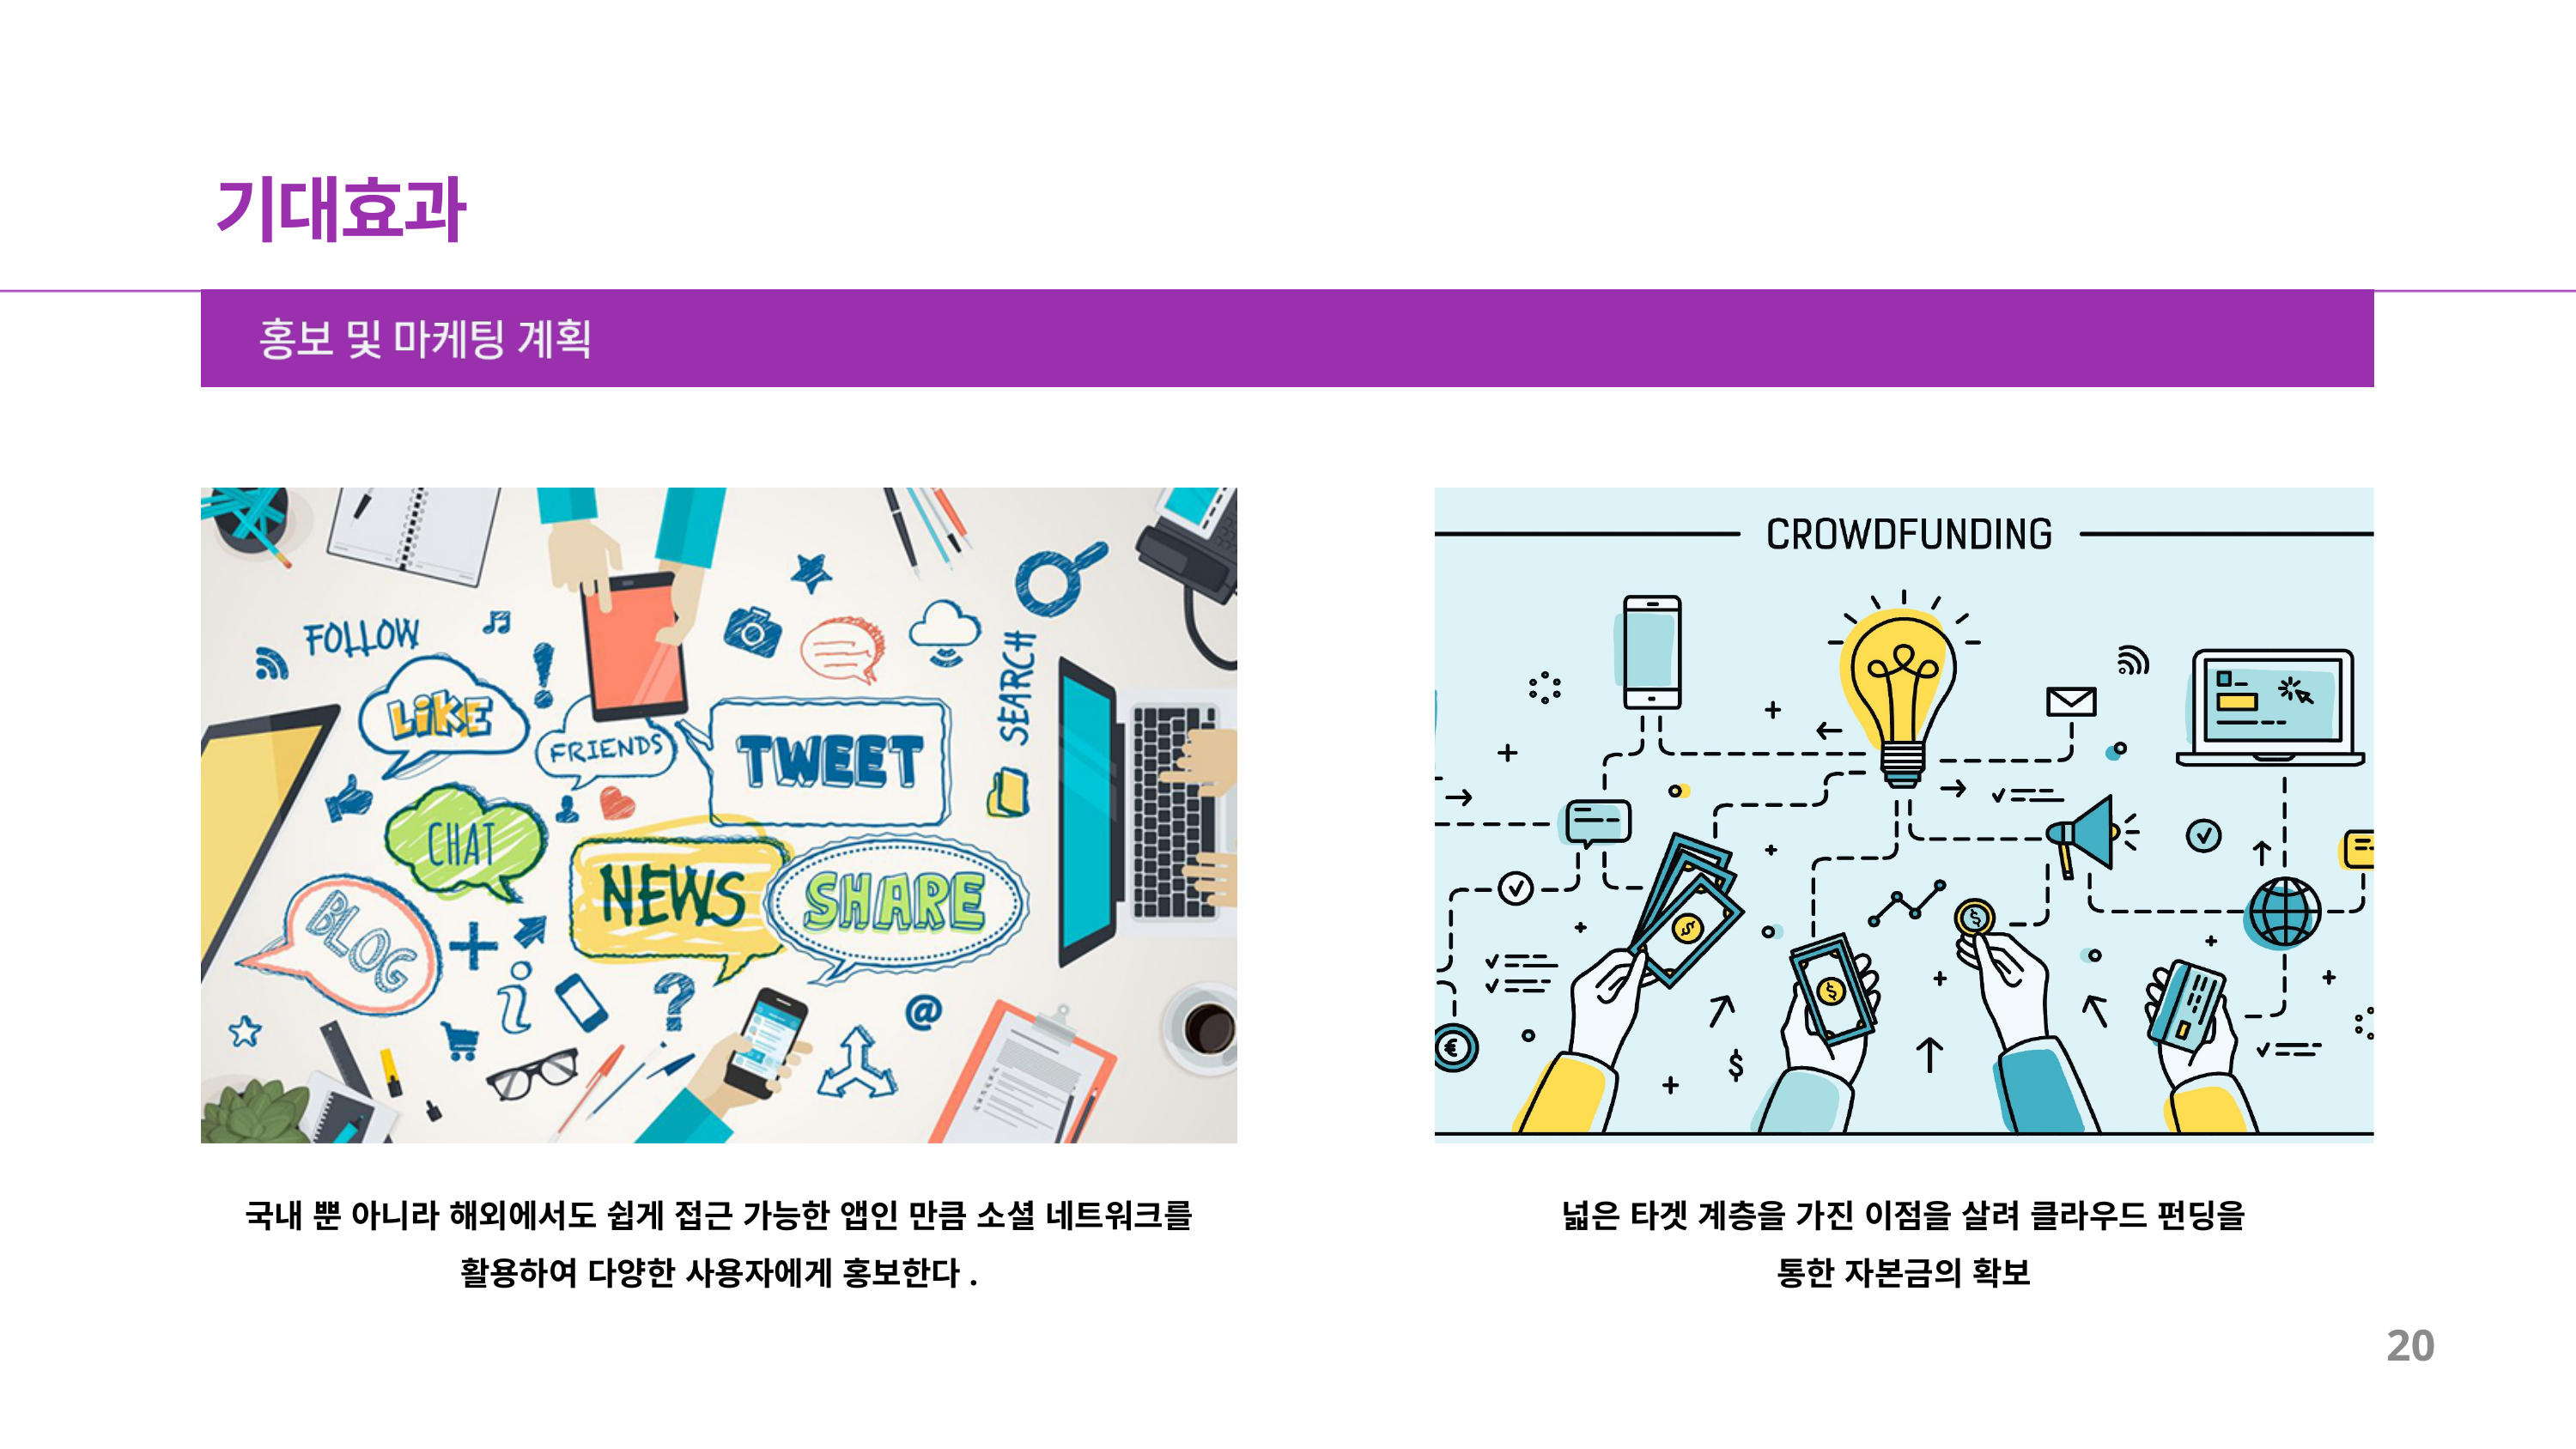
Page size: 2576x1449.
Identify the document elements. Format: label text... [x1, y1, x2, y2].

slide_number 20 [2148, 1312, 2448, 1363]
text_box 기대효과 [201, 159, 835, 258]
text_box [0, 289, 198, 294]
picture [252, 304, 611, 382]
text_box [2379, 289, 2576, 294]
text_box 넓은 타겟 계층을 가진 이점을 살려 클라우드 펀딩을 통한 자본금의 확보 [1434, 1169, 2374, 1299]
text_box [201, 289, 2374, 388]
text_box 국내 뿐 아니라 해외에서도 쉽게 접근 가능한 앱인 만큼 소셜 네트워크를 활용하여 다양한 사용자에게 홍보한다. [201, 1169, 1237, 1299]
picture [1434, 488, 2374, 1143]
picture [201, 488, 1237, 1143]
